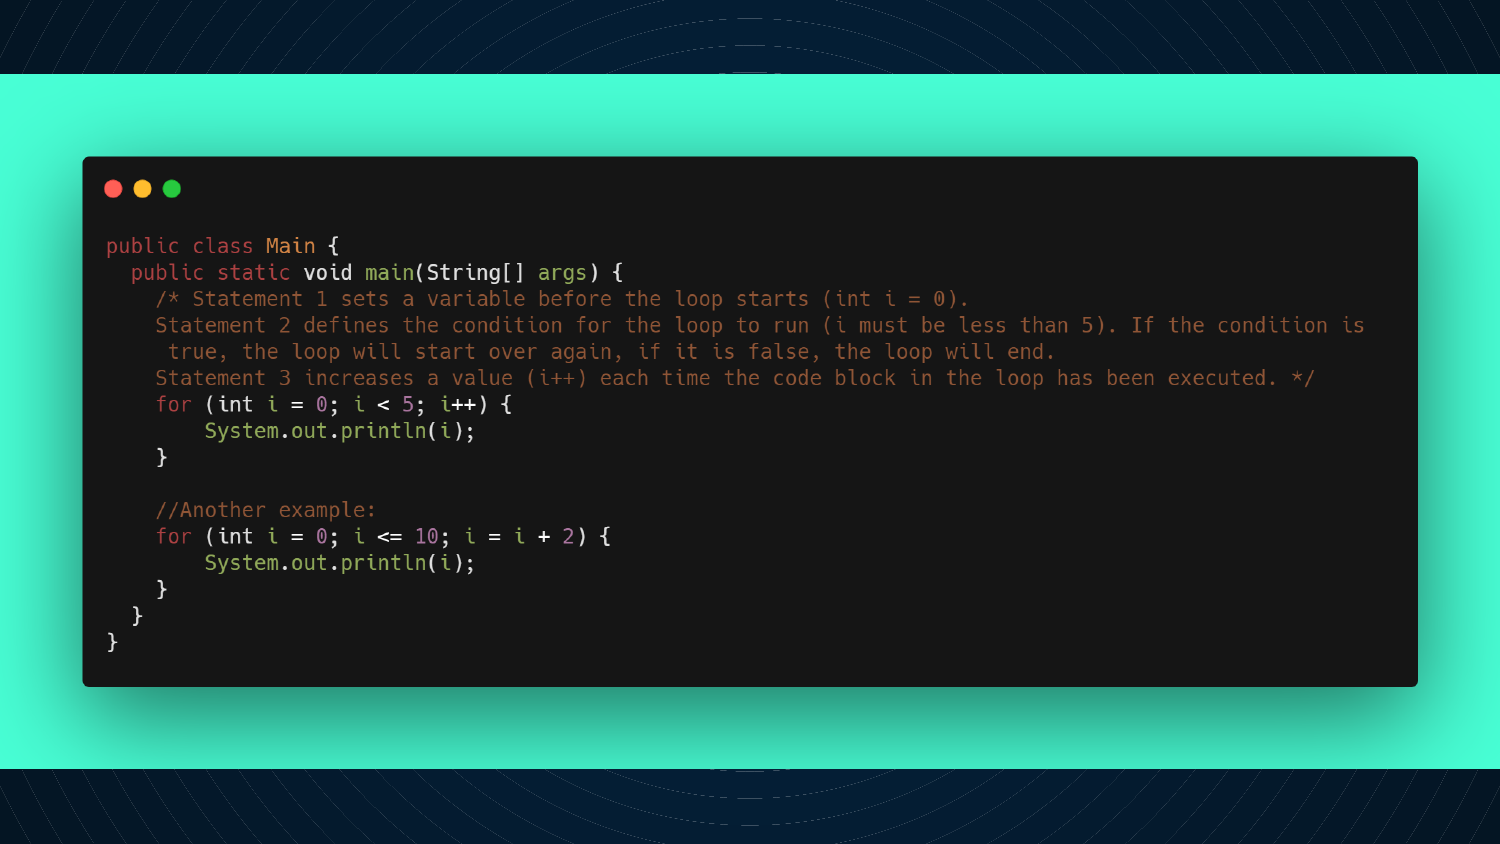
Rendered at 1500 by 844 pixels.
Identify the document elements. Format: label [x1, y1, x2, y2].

picture [0, 74, 1500, 770]
